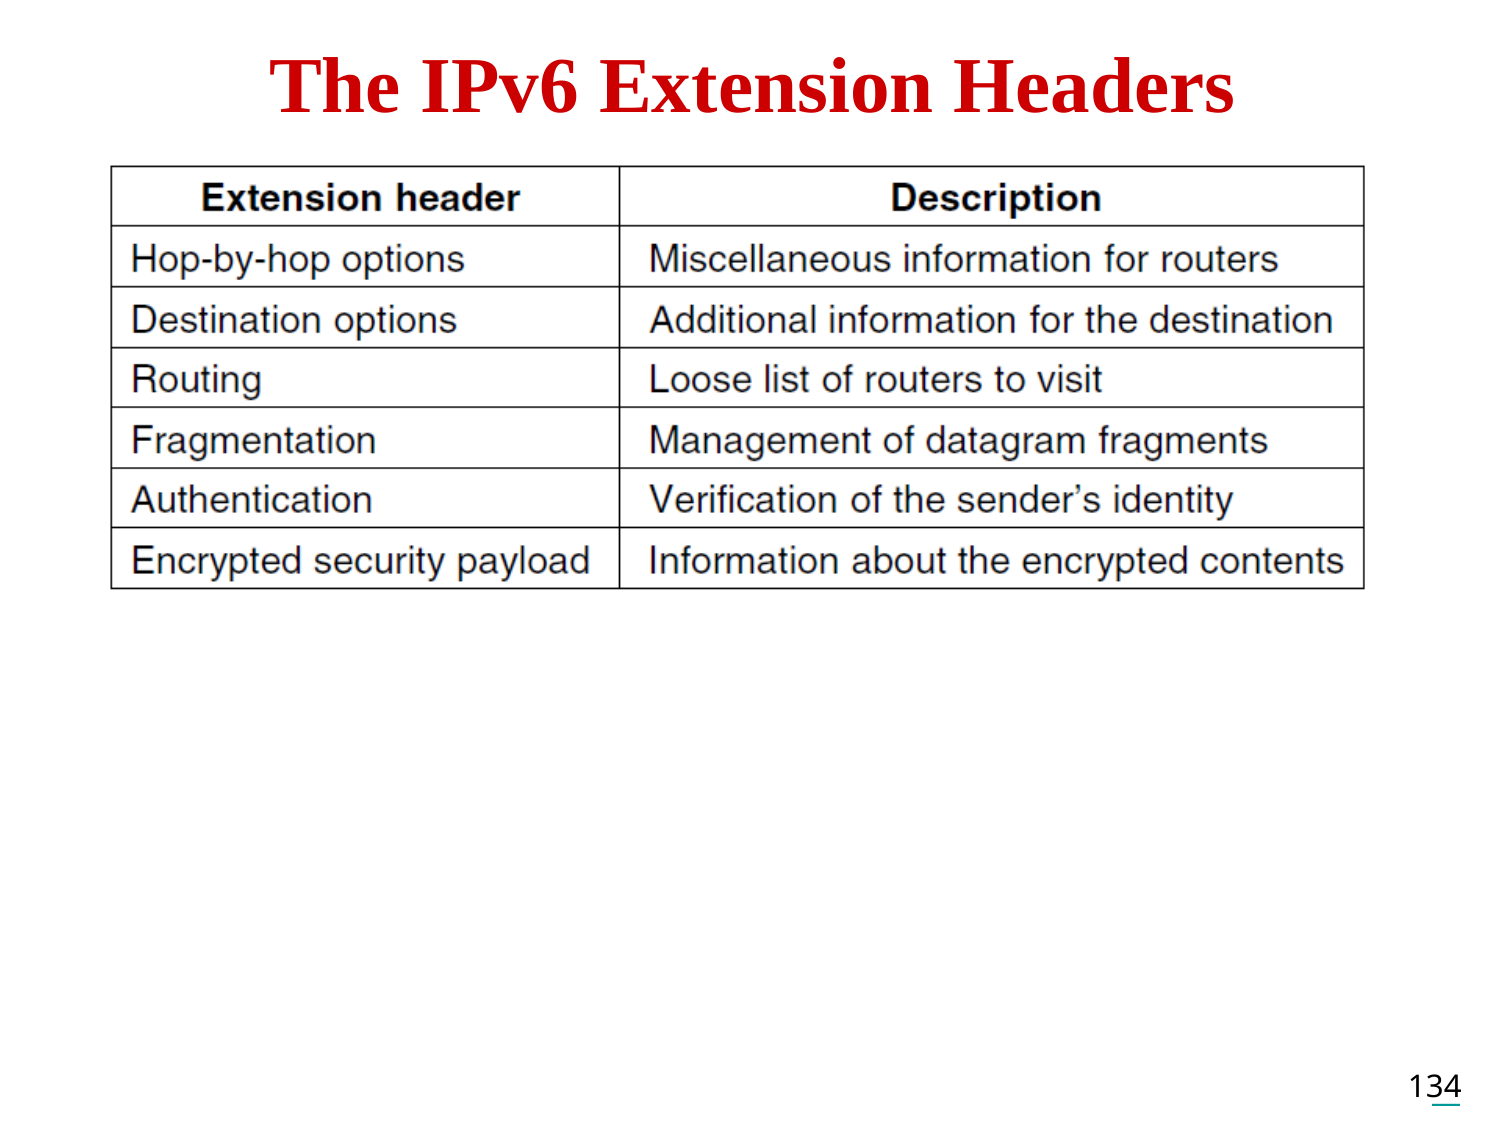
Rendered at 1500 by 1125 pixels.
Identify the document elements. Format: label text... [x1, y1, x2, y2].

picture [92, 143, 1415, 628]
title The IPv6 Extension Headers [100, 26, 1405, 136]
